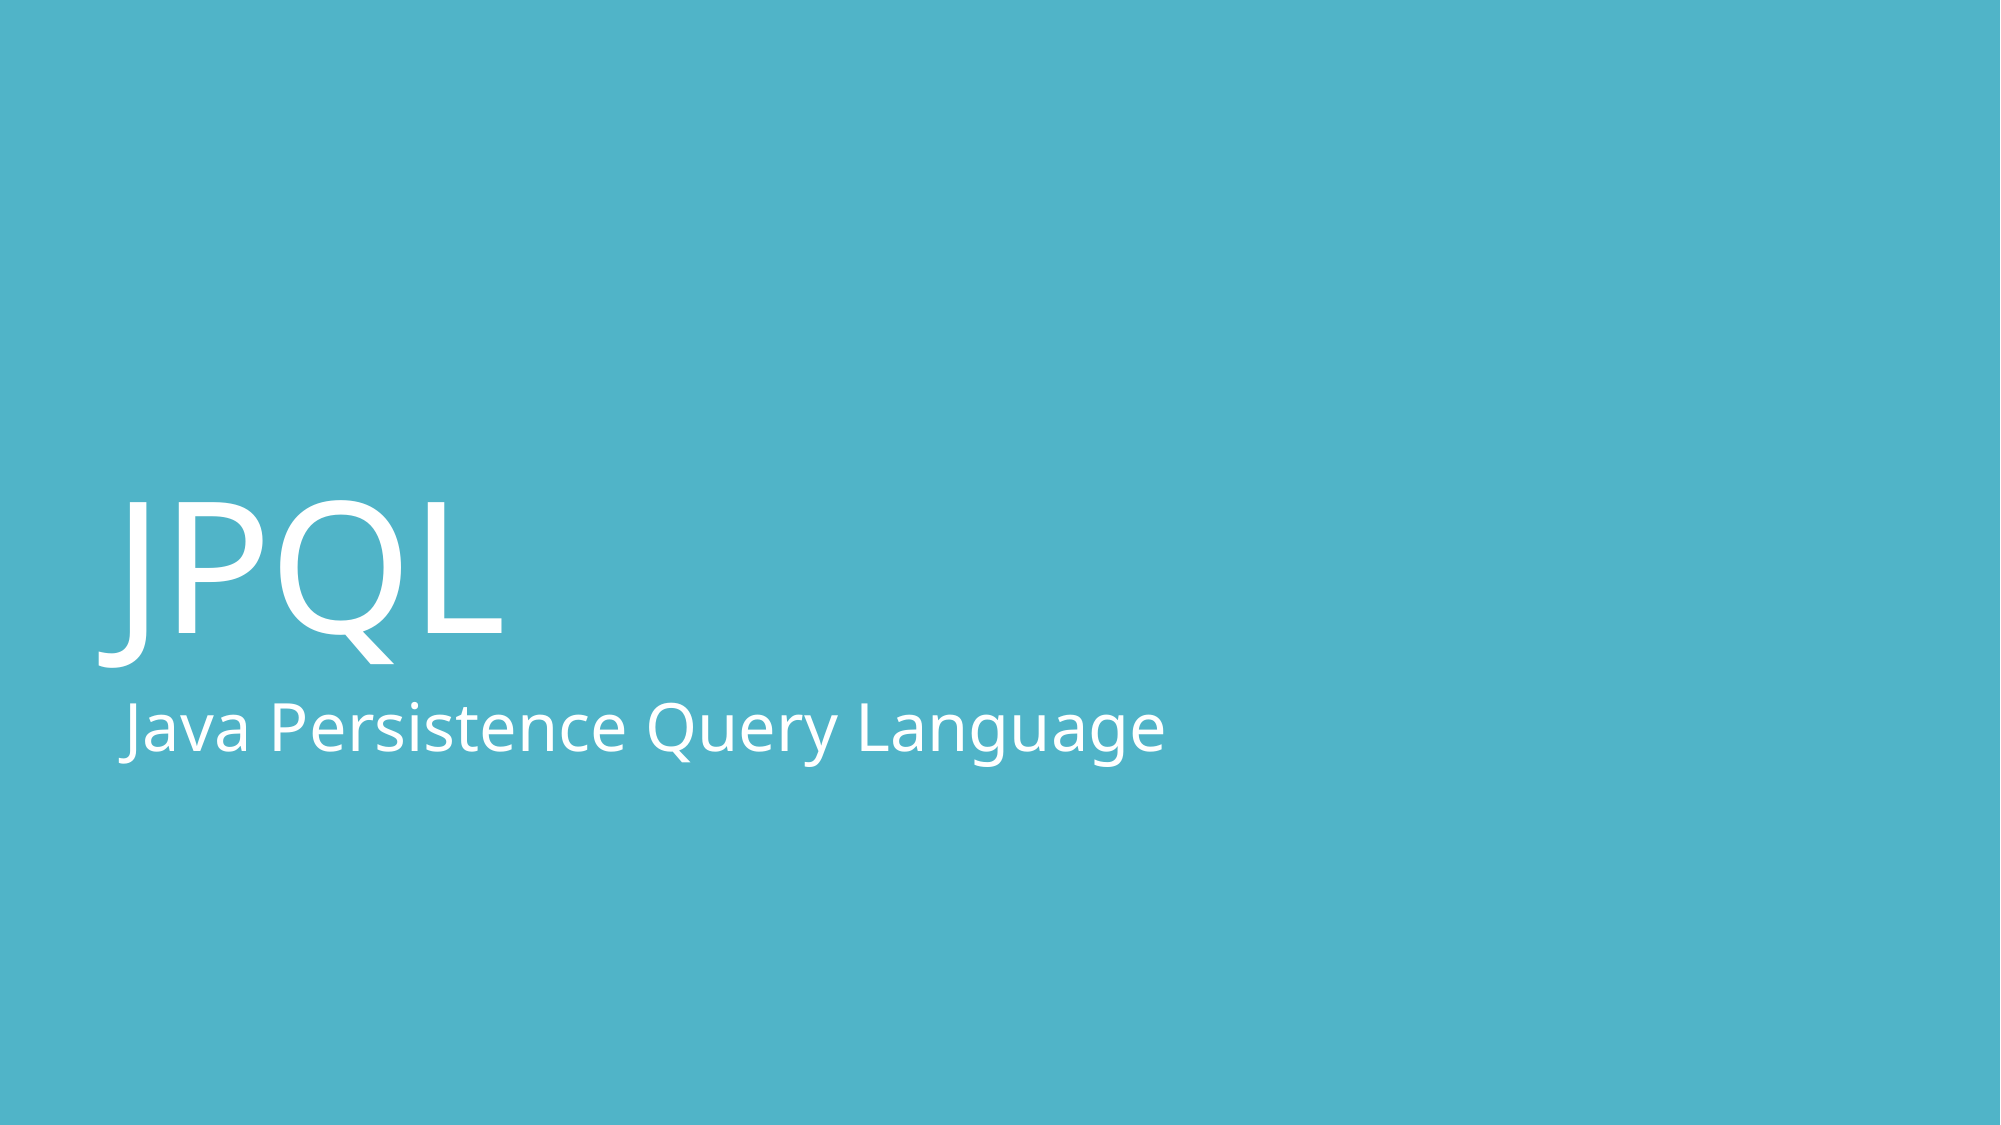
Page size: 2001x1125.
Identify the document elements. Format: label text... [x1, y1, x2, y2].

title JPQL [98, 126, 1868, 677]
subtitle Java Persistence Query Language [109, 690, 1624, 961]
